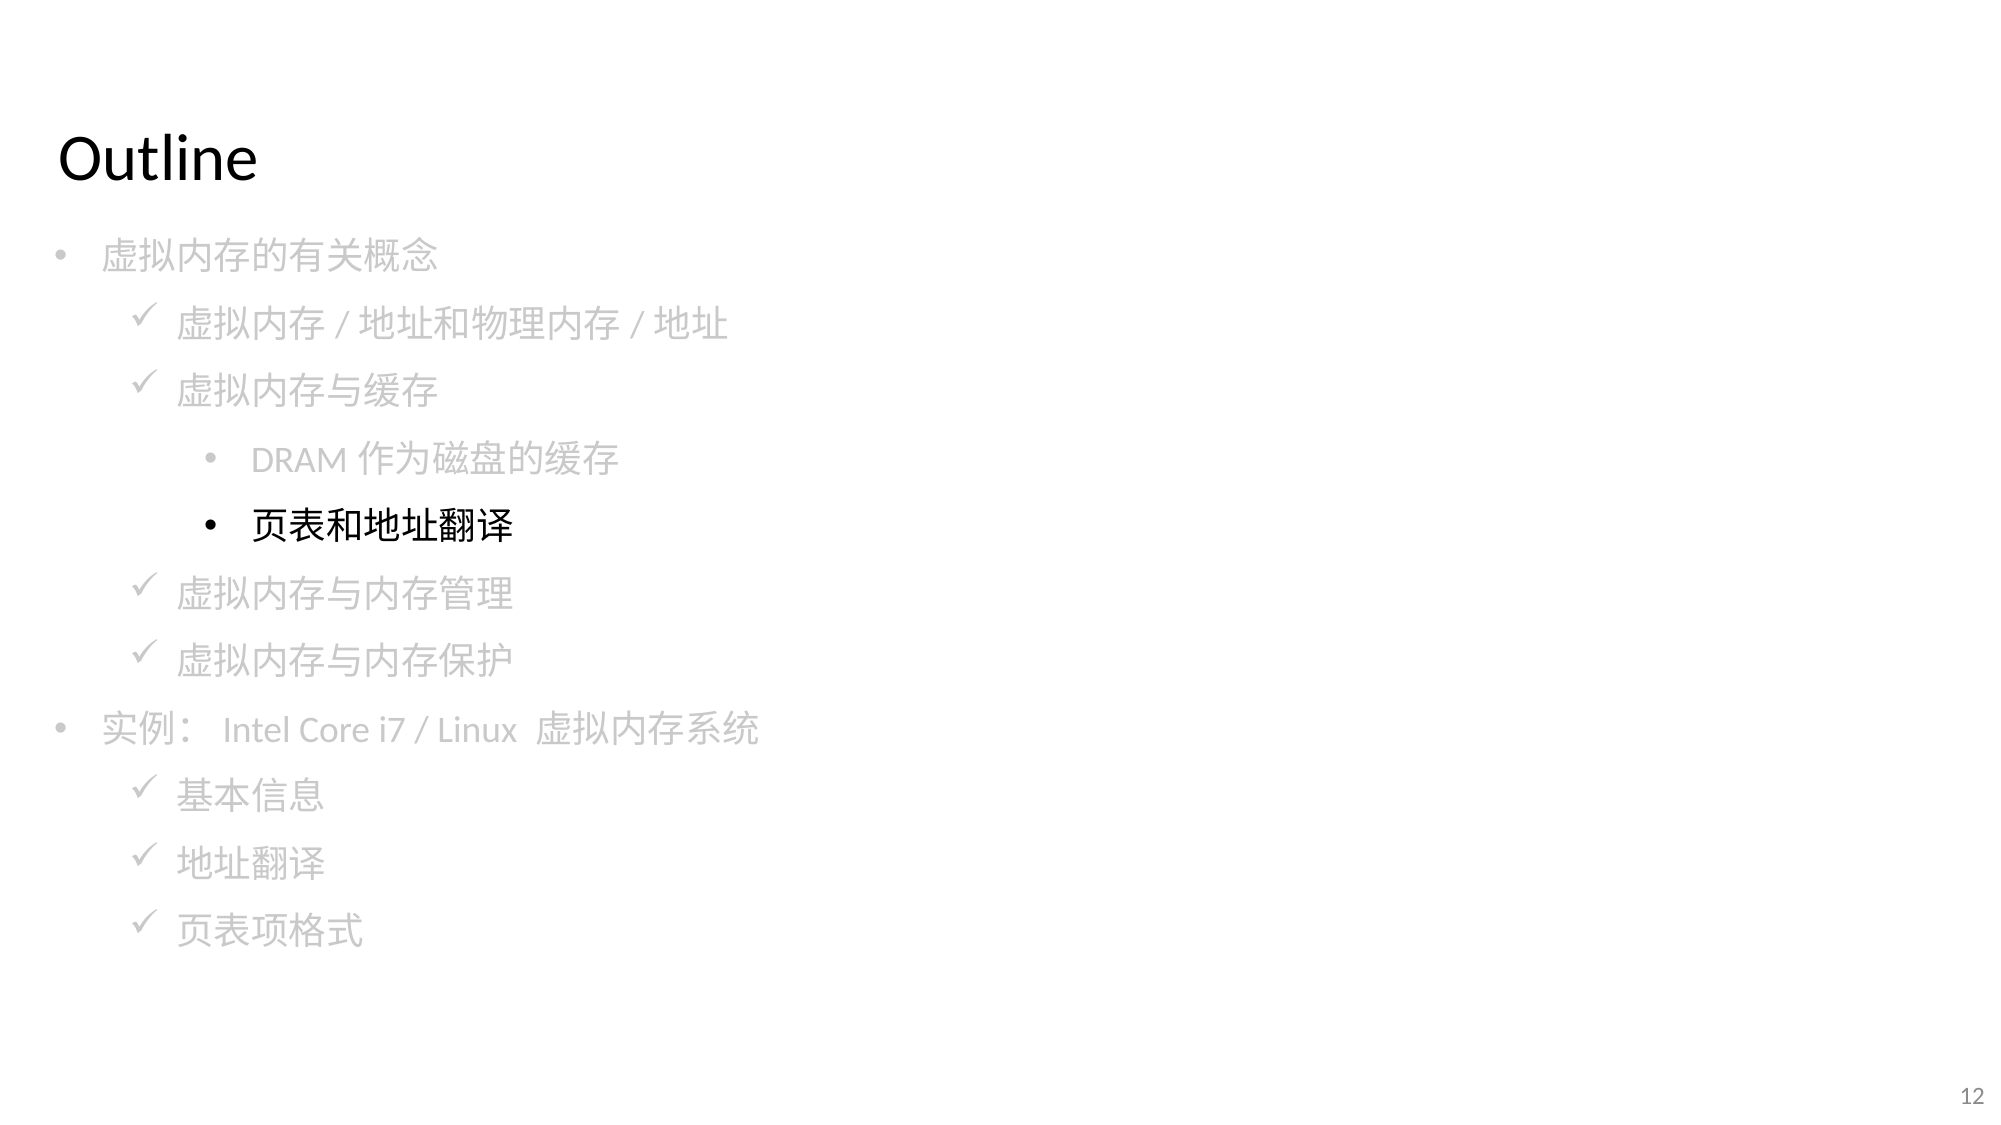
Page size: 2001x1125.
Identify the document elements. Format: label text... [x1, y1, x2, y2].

text_box 虚拟内存的有关概念 虚拟内存/地址和物理内存/地址 虚拟内存与缓存 DRAM作为磁盘的缓存 页表和地址翻译 虚拟内存与内存管理 虚拟内存与内存保护 实例：Intel Core i7 / Linux 虚拟内存系统 基本信息 地址翻译 页表项格式 [39, 202, 775, 960]
text_box Outline [44, 106, 788, 201]
slide_number 12 [1550, 1065, 2000, 1125]
